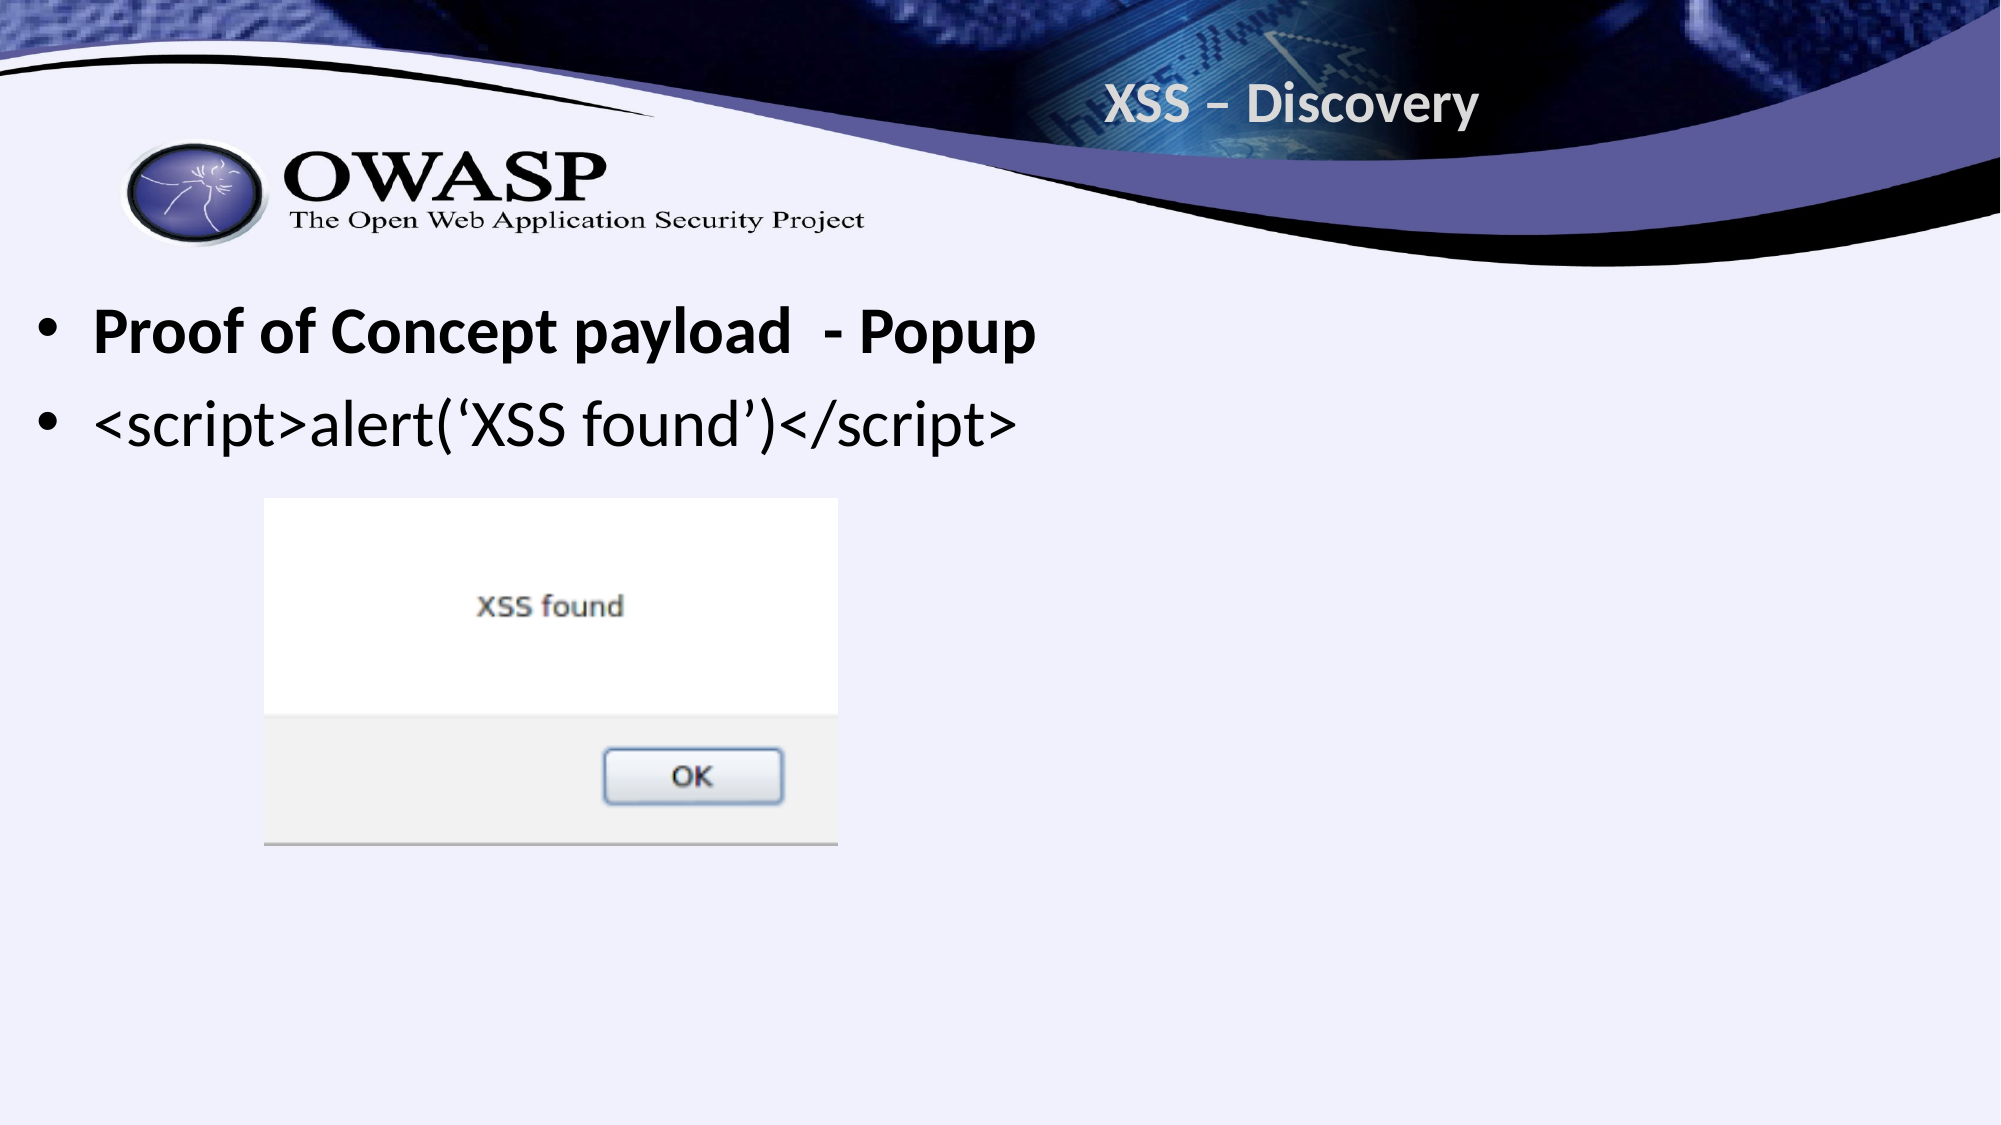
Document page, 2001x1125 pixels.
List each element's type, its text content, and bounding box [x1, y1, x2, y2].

list Proof of Concept payload - Popup <script>alert(‘XSS found’)</script> [21, 278, 1821, 1054]
picture [0, 0, 2001, 1125]
title XSS – Discovery [527, 30, 2000, 239]
